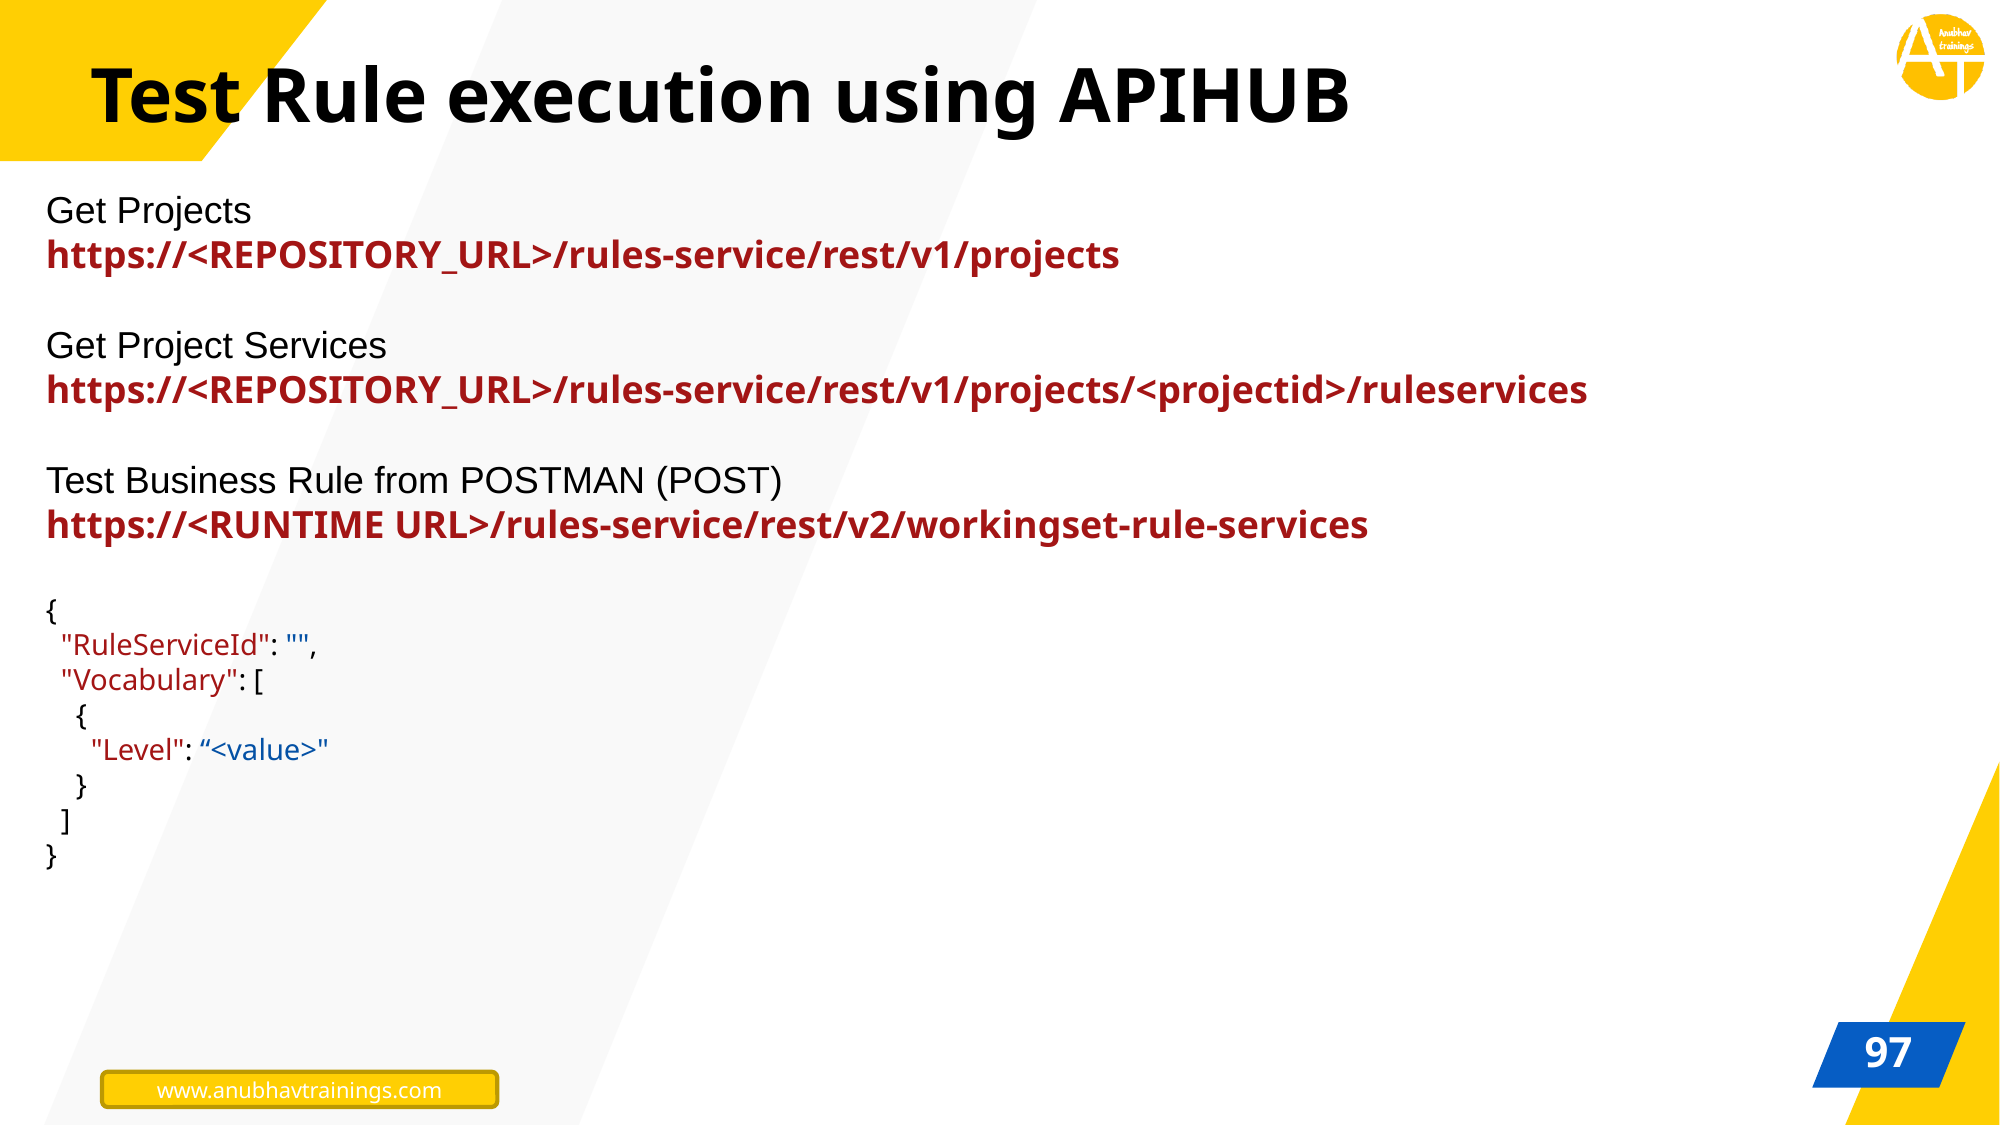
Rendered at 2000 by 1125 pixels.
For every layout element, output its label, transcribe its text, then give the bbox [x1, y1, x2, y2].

text_box [0, 0, 329, 164]
text_box Get Projects https://<REPOSITORY_URL>/rules-service/rest/v1/projects Get Project Services https://<REPOSITORY_URL>/rules-service/rest/v1/projects/<projectid>/ruleservices Test Business Rule from POSTMAN (POST) https://<RUNTIME URL>/rules-service/rest/v2/workingset-rule-services { "RuleServiceId": "", "Vocabulary": [ { "Level": “<value>" } ] } [31, 179, 1969, 924]
picture [1888, 8, 1989, 108]
slide_number 97 [1847, 1024, 1931, 1086]
title Test Rule execution using APIHUB [90, 31, 1792, 148]
text_box www.anubhavtrainings.com [99, 1069, 500, 1110]
